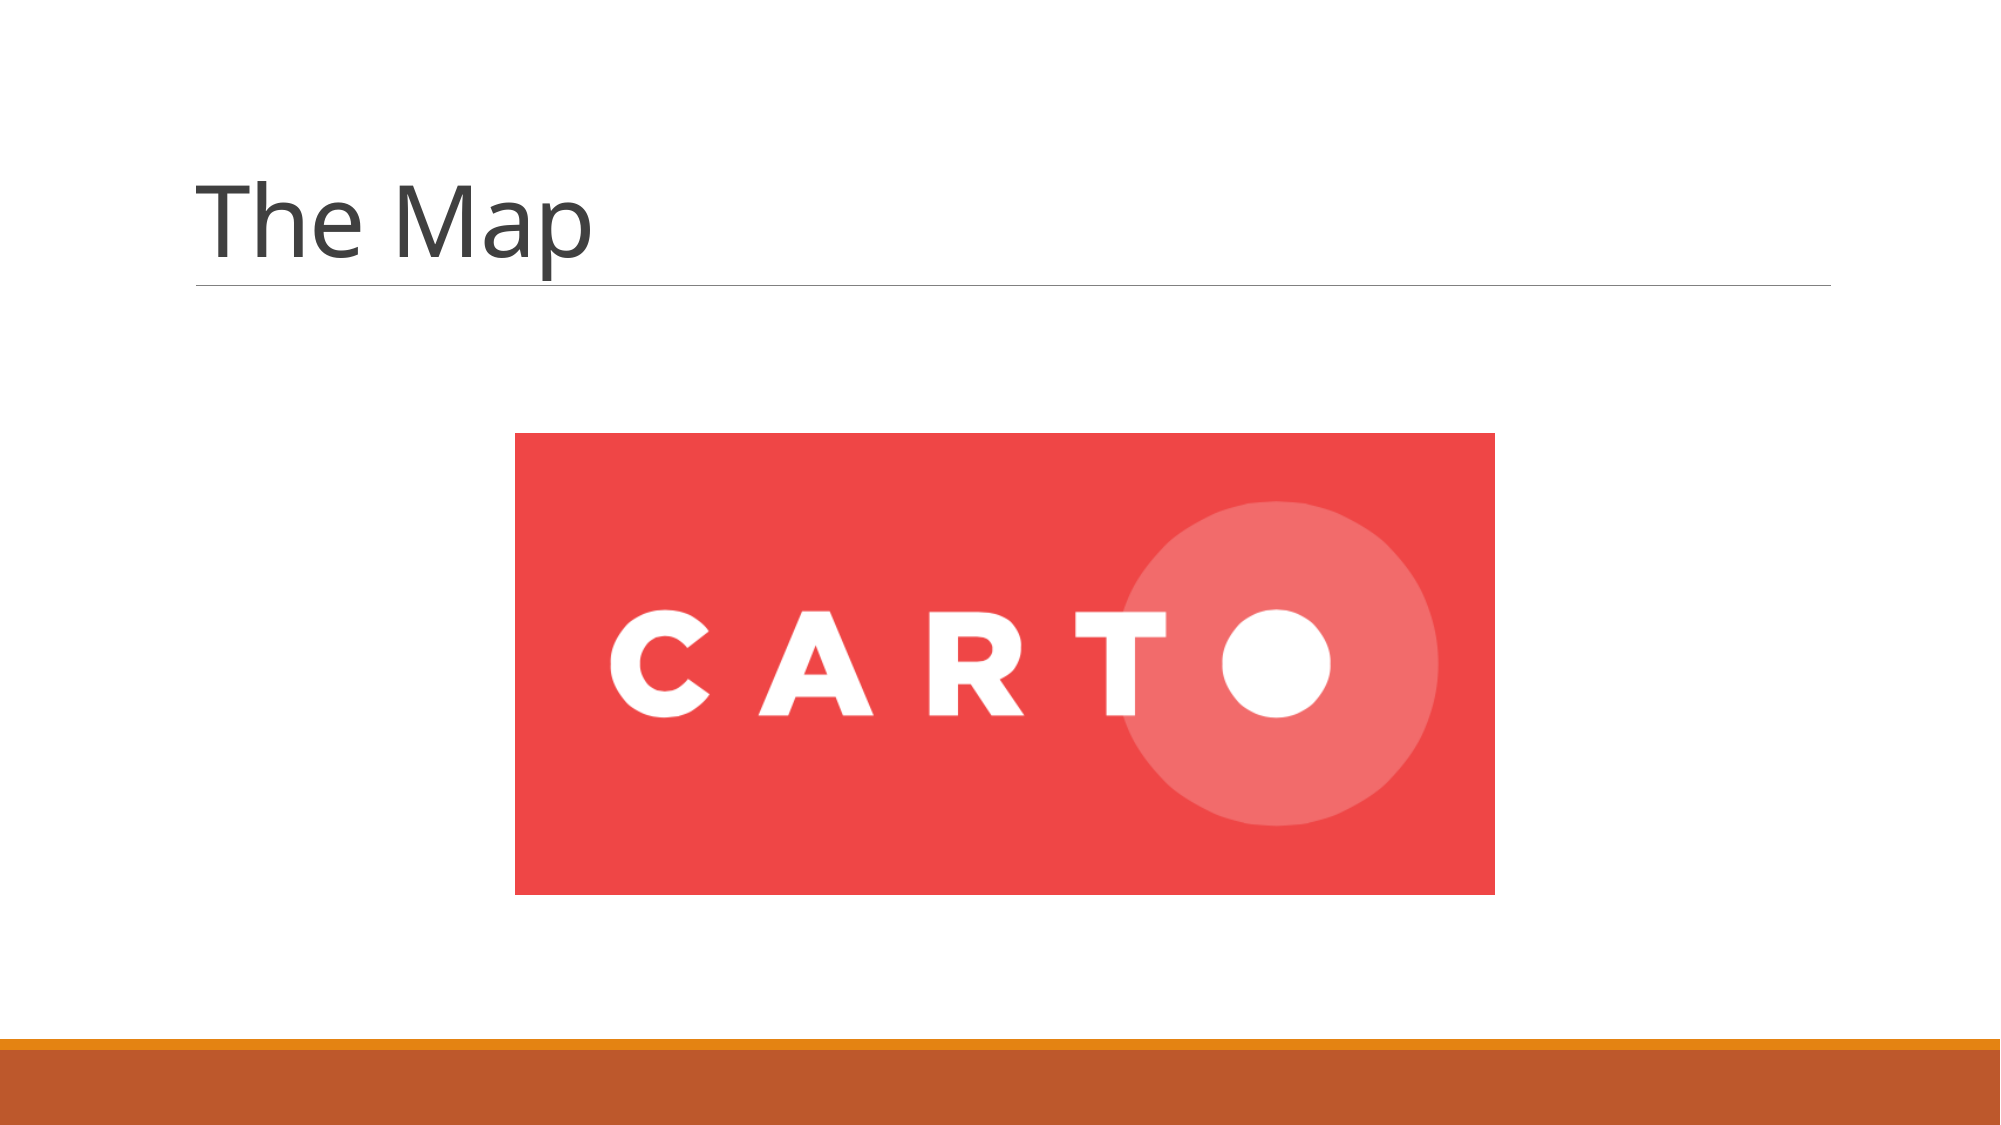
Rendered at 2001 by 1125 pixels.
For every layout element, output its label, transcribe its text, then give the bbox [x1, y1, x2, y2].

picture [514, 433, 1496, 895]
title The Map [180, 47, 1830, 285]
